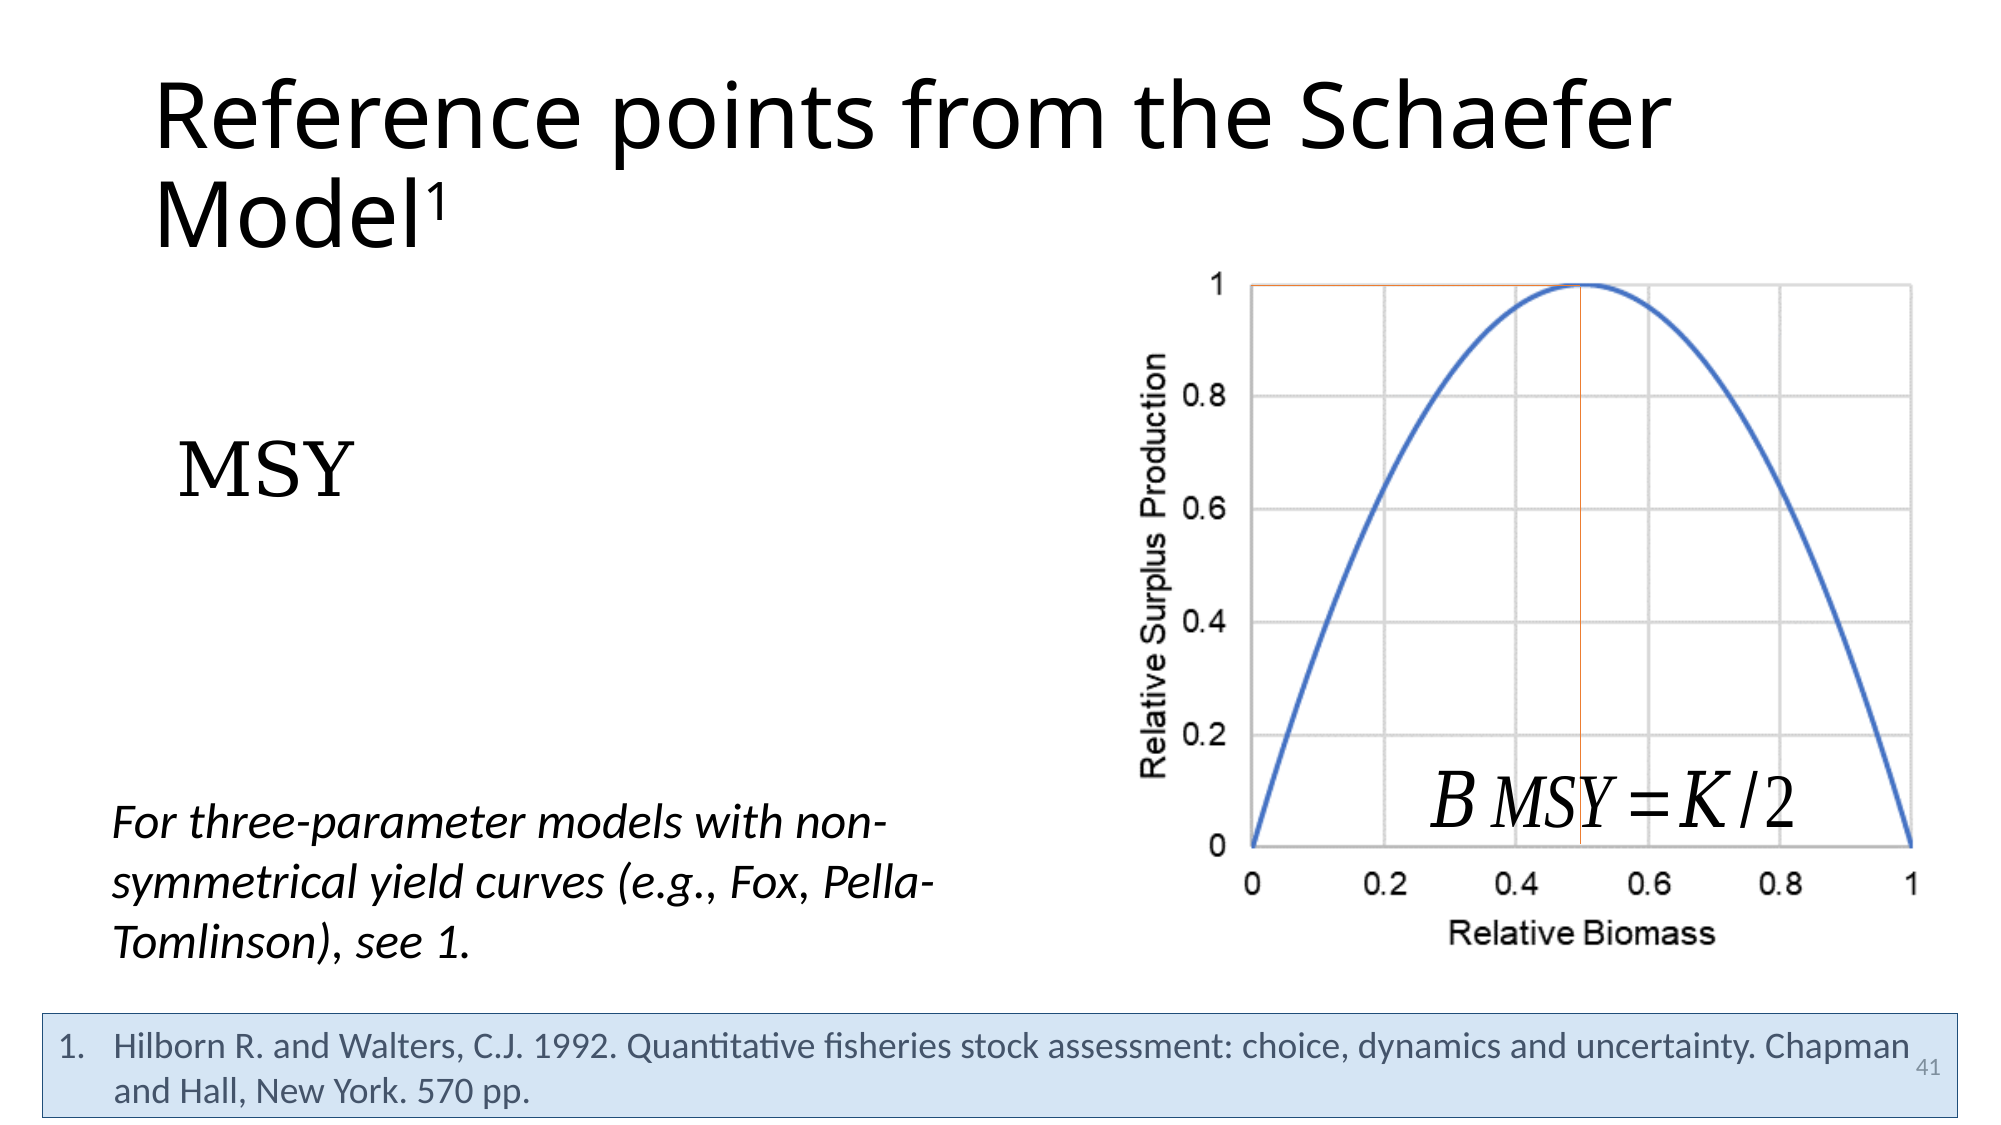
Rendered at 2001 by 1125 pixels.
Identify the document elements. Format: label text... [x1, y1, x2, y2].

title Reference points from the Schaefer Model1 [137, 59, 1915, 278]
slide_number 41 [1506, 1035, 1957, 1096]
picture [1089, 247, 1958, 995]
text_box Hilborn R. and Walters, C.J. 1992. Quantitative fisheries stock assessment: choice, dynamics and uncertainty. Chapman and Hall, New York. 570 pp. [42, 1013, 1958, 1118]
text_box For three-parameter models with non-symmetrical yield curves (e.g., Fox, Pella-Tomlinson), see 1. [96, 780, 1008, 976]
